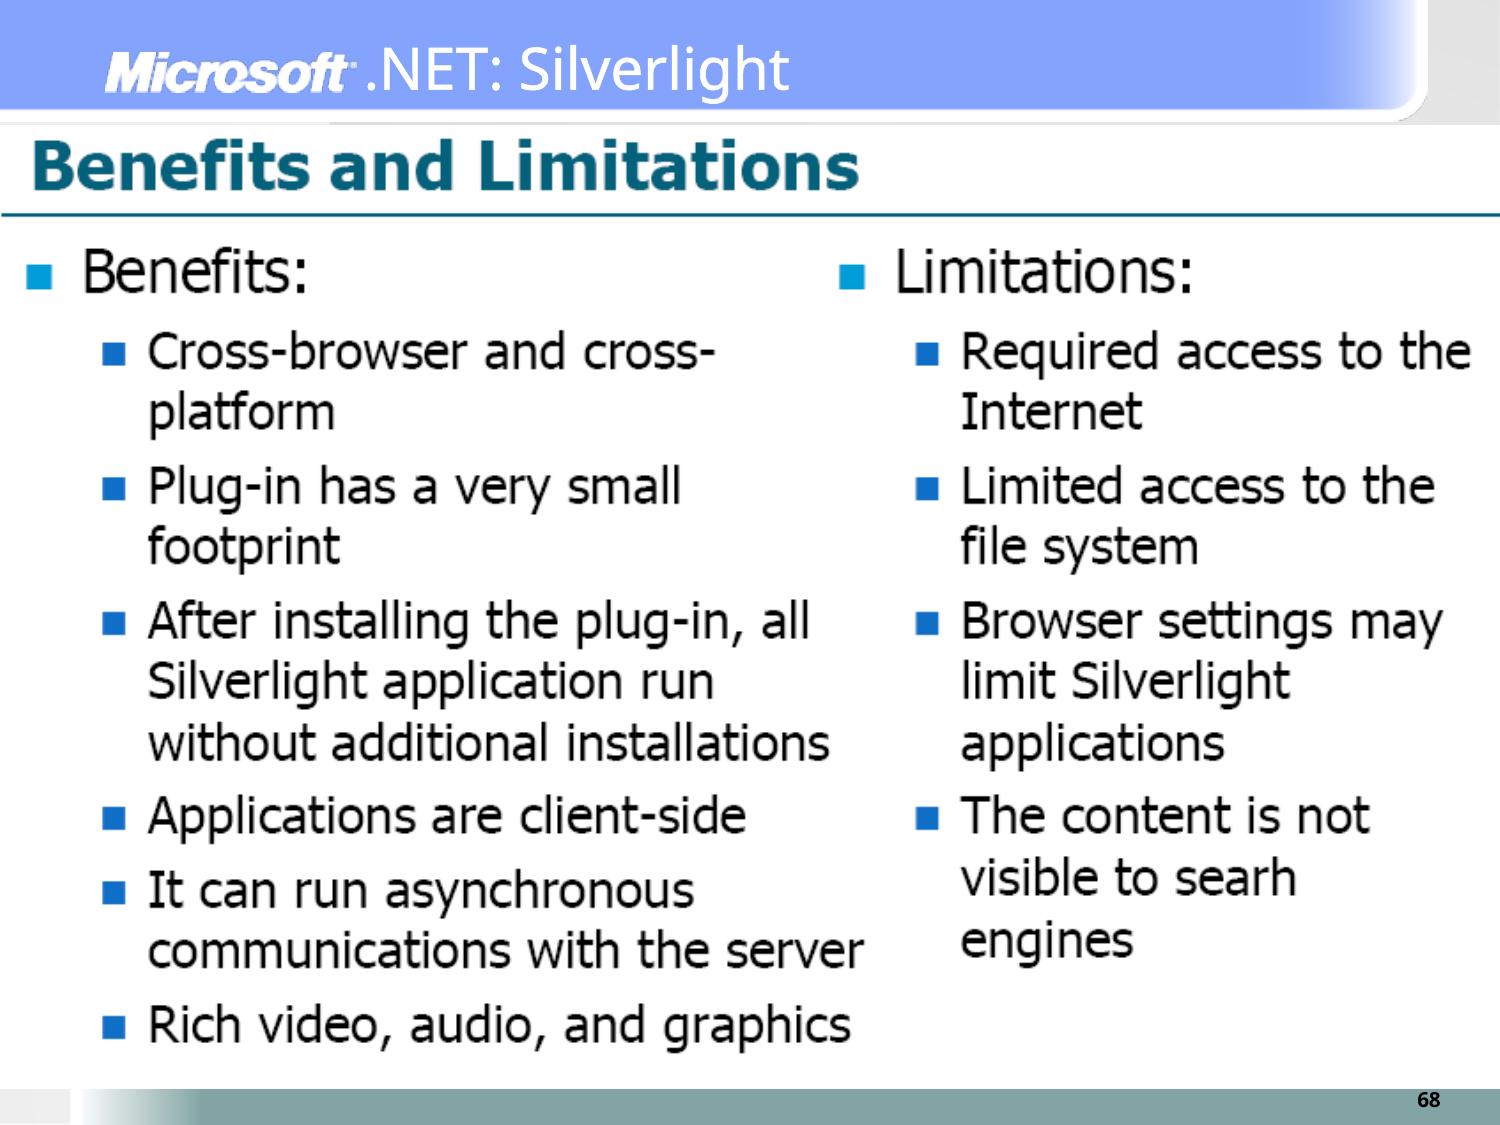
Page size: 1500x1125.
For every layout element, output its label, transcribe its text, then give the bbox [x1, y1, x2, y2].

picture [0, 0, 1500, 1125]
text_box .NET: Silverlight [348, 23, 1421, 123]
